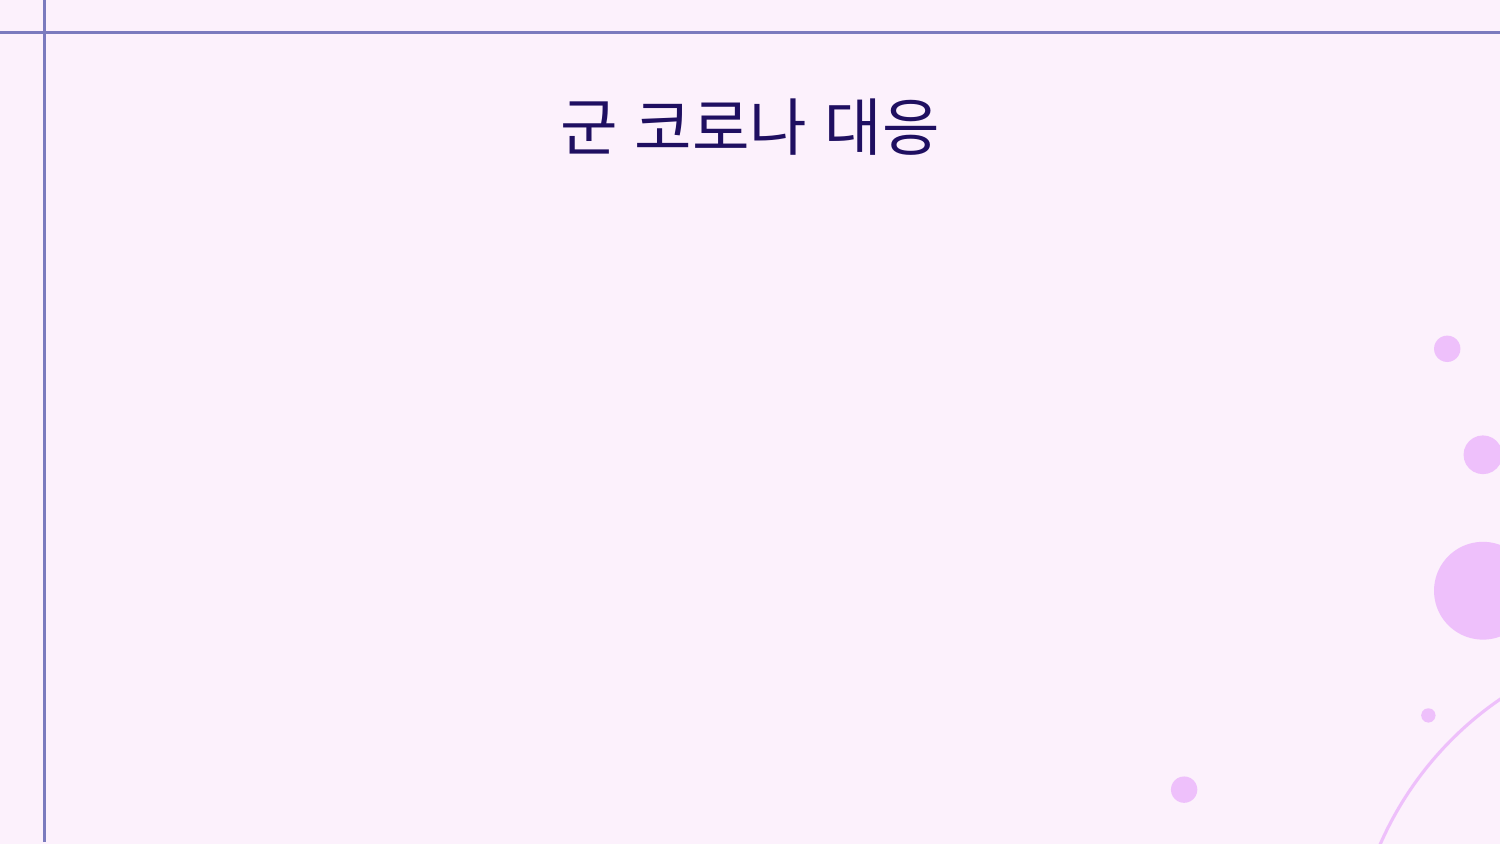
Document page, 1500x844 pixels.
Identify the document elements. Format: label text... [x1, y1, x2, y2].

title 군 코로나 대응 [118, 72, 1382, 167]
